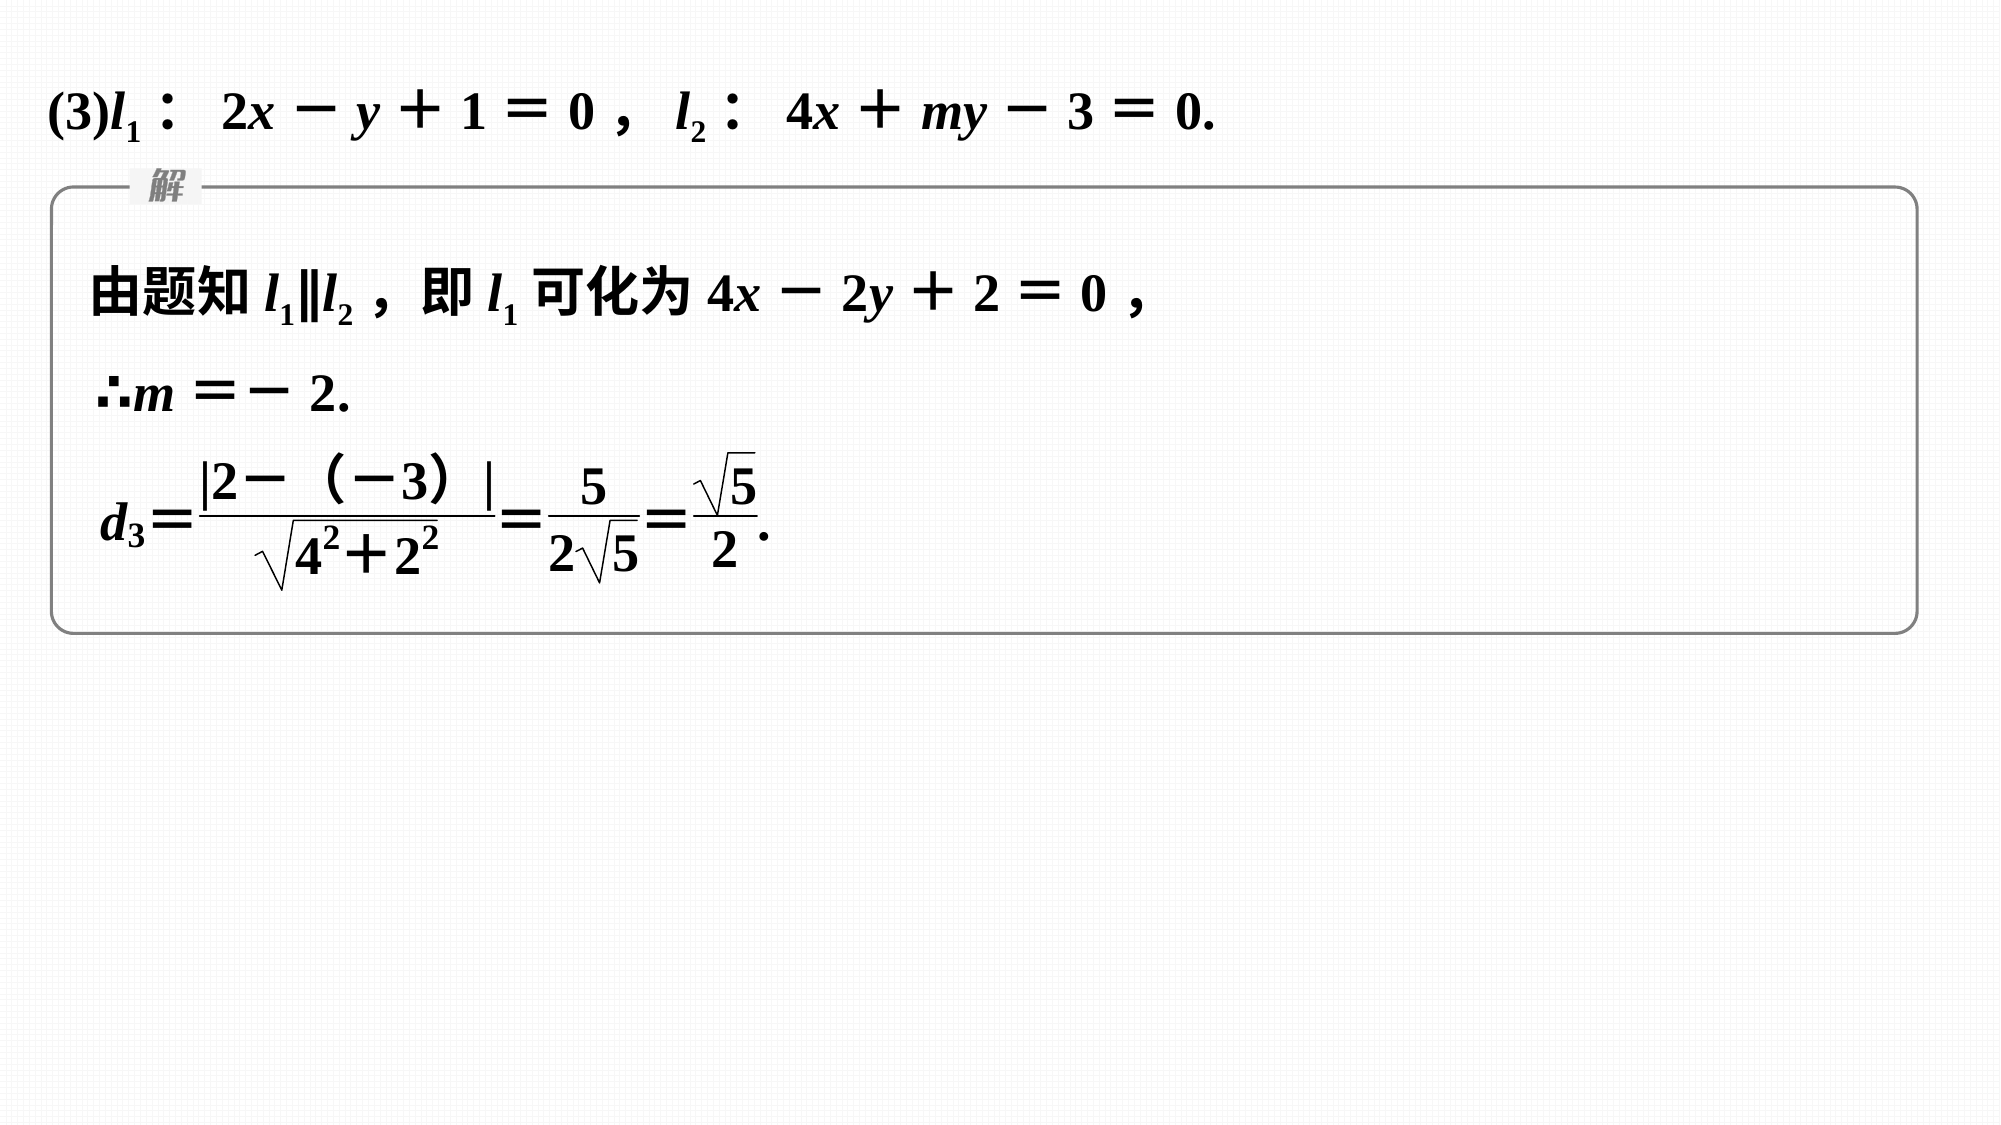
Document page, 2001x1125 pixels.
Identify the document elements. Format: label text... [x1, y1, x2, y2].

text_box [100, 437, 1984, 600]
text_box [51, 168, 1918, 634]
text_box (3)l1：2x－y＋1＝0，l2：4x＋my－3＝0. [32, 30, 1926, 157]
